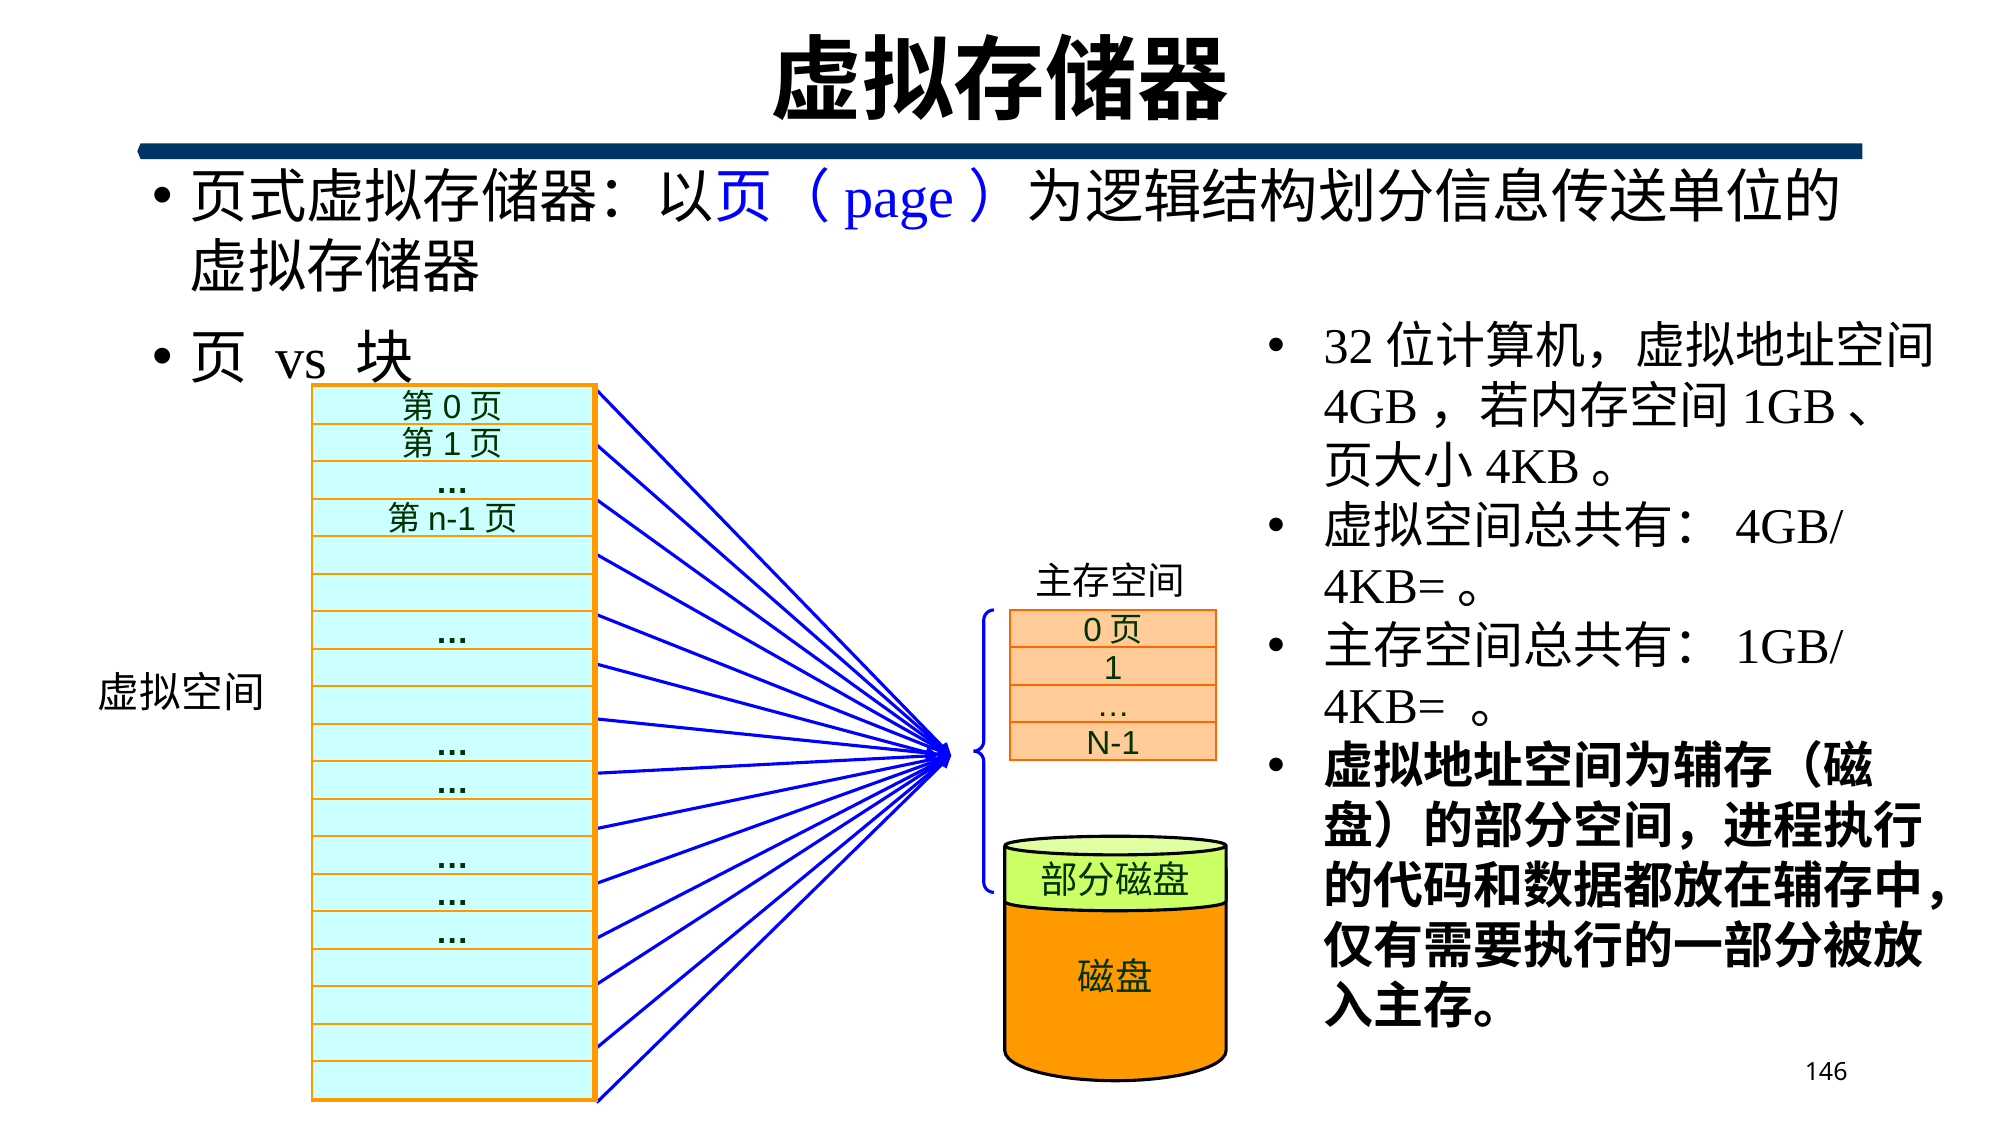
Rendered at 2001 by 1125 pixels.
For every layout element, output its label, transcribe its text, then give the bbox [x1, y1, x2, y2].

text_box [311, 1023, 593, 1061]
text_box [594, 390, 952, 1103]
title 虚拟存储器 [137, 20, 1863, 145]
text_box … [311, 873, 593, 911]
text_box [311, 949, 593, 986]
text_box … [311, 761, 593, 798]
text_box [1004, 836, 1227, 1081]
text_box … [311, 836, 593, 873]
text_box [311, 1061, 593, 1099]
text_box … [311, 724, 593, 761]
text_box [311, 536, 593, 573]
text_box [311, 798, 593, 836]
list 页式虚拟存储器：以页（page）为逻辑结构划分信息传送单位的虚拟存储器 页 vs 块 [137, 152, 1863, 952]
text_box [1003, 549, 1217, 760]
text_box … [311, 461, 593, 498]
text_box [311, 573, 593, 611]
text_box … [311, 911, 593, 949]
text_box 第0页 [311, 386, 593, 423]
slide_number 146 [1412, 1042, 1863, 1103]
text_box 第1页 [311, 423, 593, 461]
text_box [311, 986, 593, 1023]
text_box 虚拟空间 [81, 658, 282, 724]
text_box 第n-1页 [311, 498, 593, 536]
text_box [973, 609, 994, 893]
text_box [311, 686, 593, 724]
text_box … [311, 611, 593, 648]
text_box [311, 648, 593, 686]
